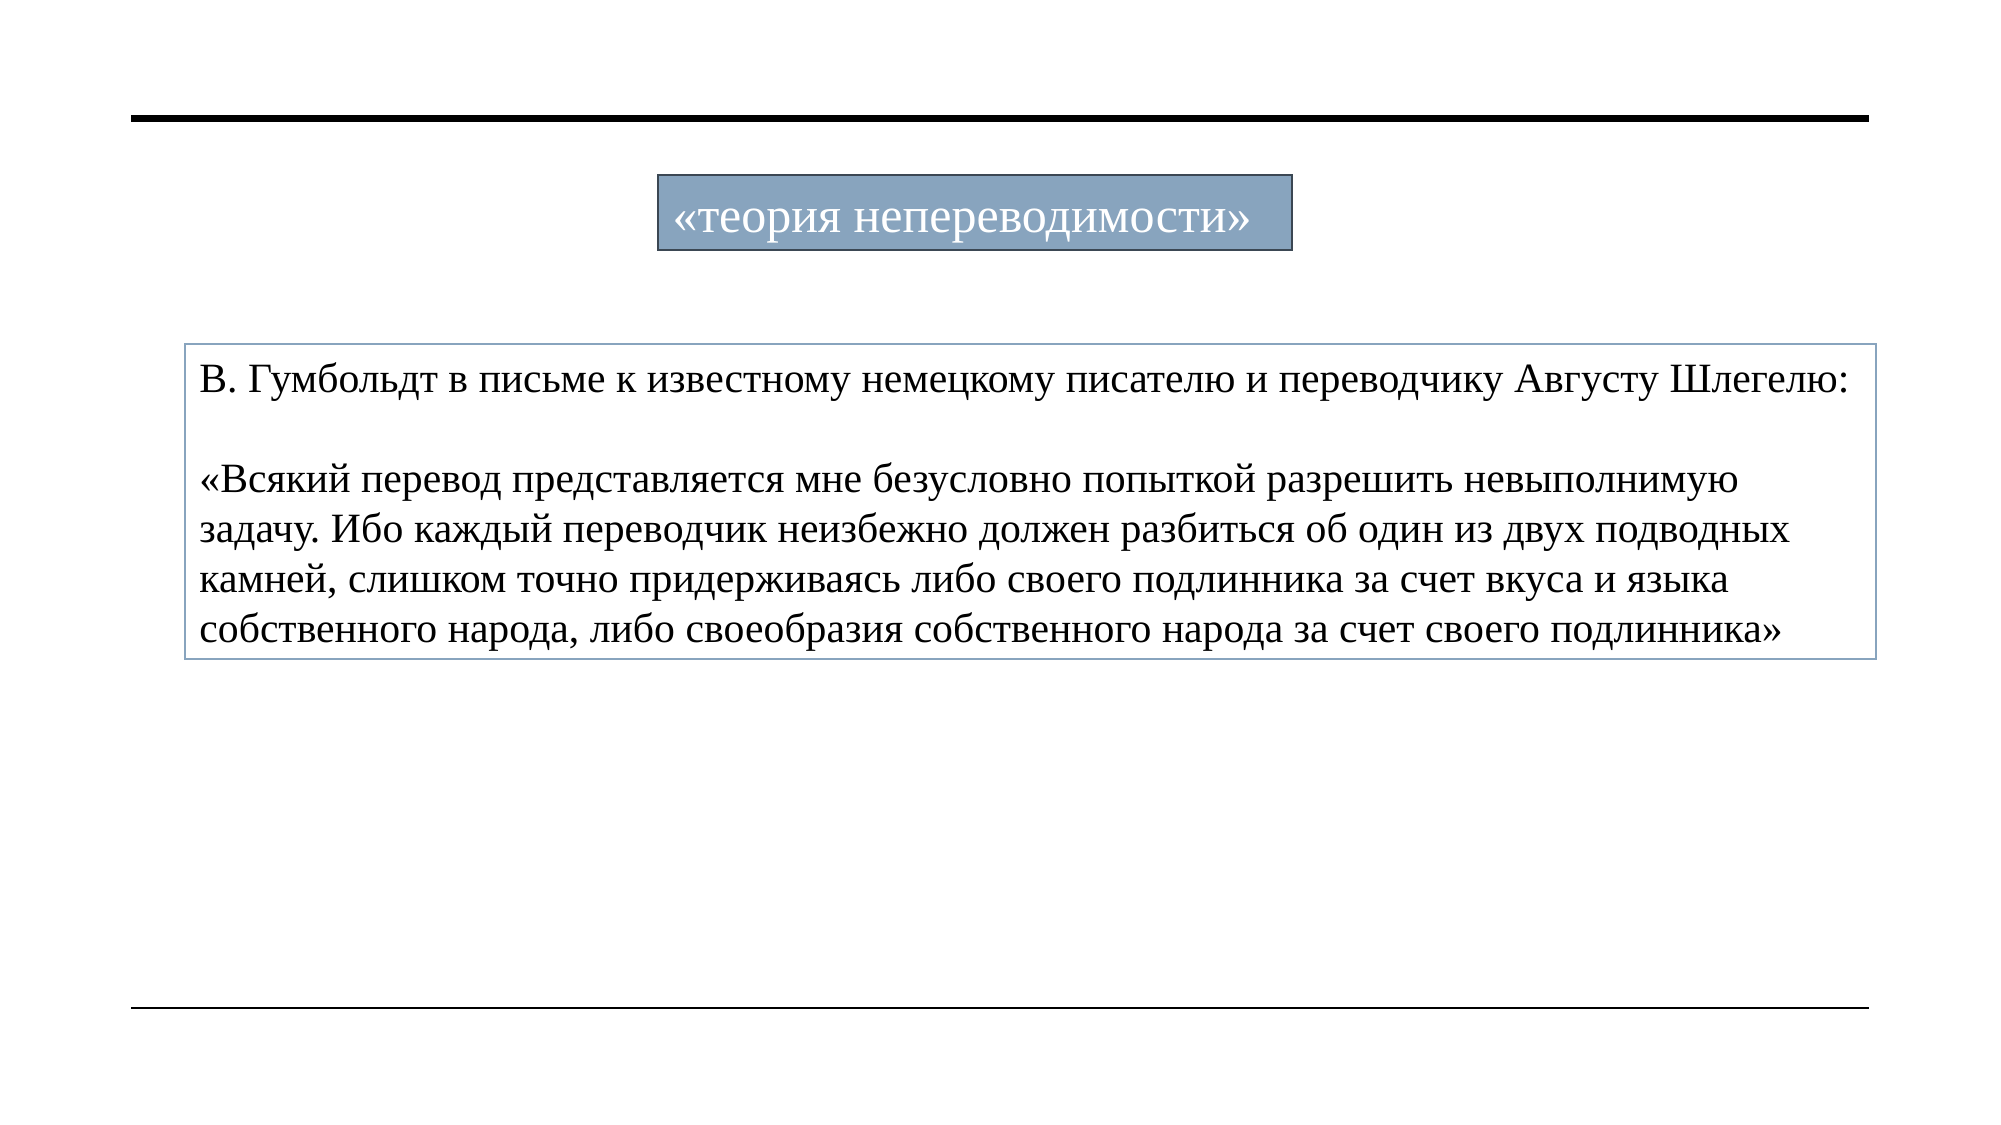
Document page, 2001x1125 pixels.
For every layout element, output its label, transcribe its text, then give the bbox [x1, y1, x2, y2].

text_box «теория непереводимости» [657, 174, 1293, 251]
text_box В. Гумбольдт в письме к известному немецкому писателю и переводчику Августу Шлегелю: «Всякий перевод представляется мне безусловно попыткой разрешить невыполнимую задачу. Ибо каждый переводчик неизбежно должен разбиться об один из двух подводных камней, слишком точно придерживаясь либо своего подлинника за счет вкуса и языка собственного народа, либо своеобразия собственного народа за счет своего подлинника» [184, 343, 1877, 660]
